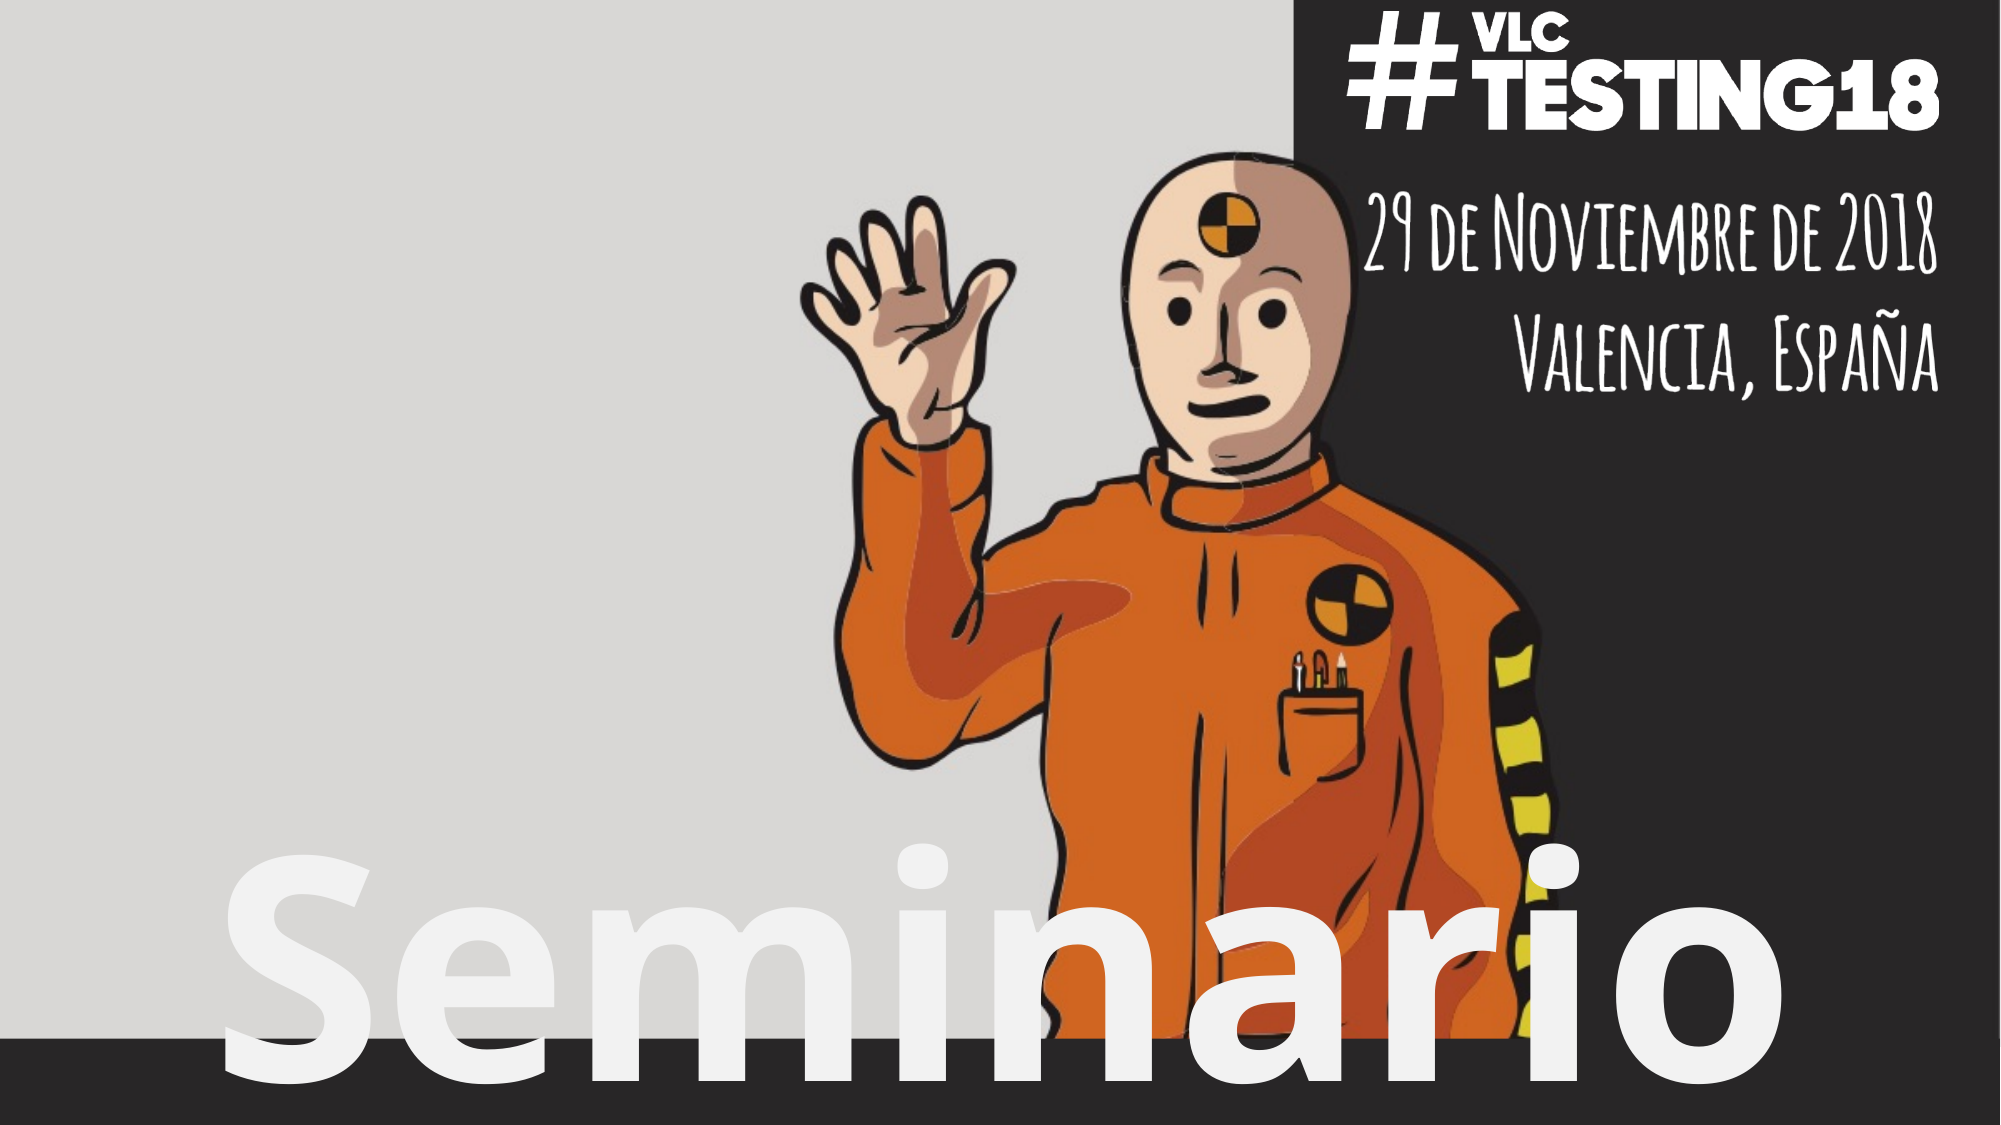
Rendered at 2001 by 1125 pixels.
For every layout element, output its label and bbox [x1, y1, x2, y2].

picture [1664, 945, 1734, 1038]
picture [796, 951, 805, 1038]
picture [1237, 1002, 1295, 1038]
picture [1041, 944, 1105, 1038]
picture [796, 0, 2001, 1047]
